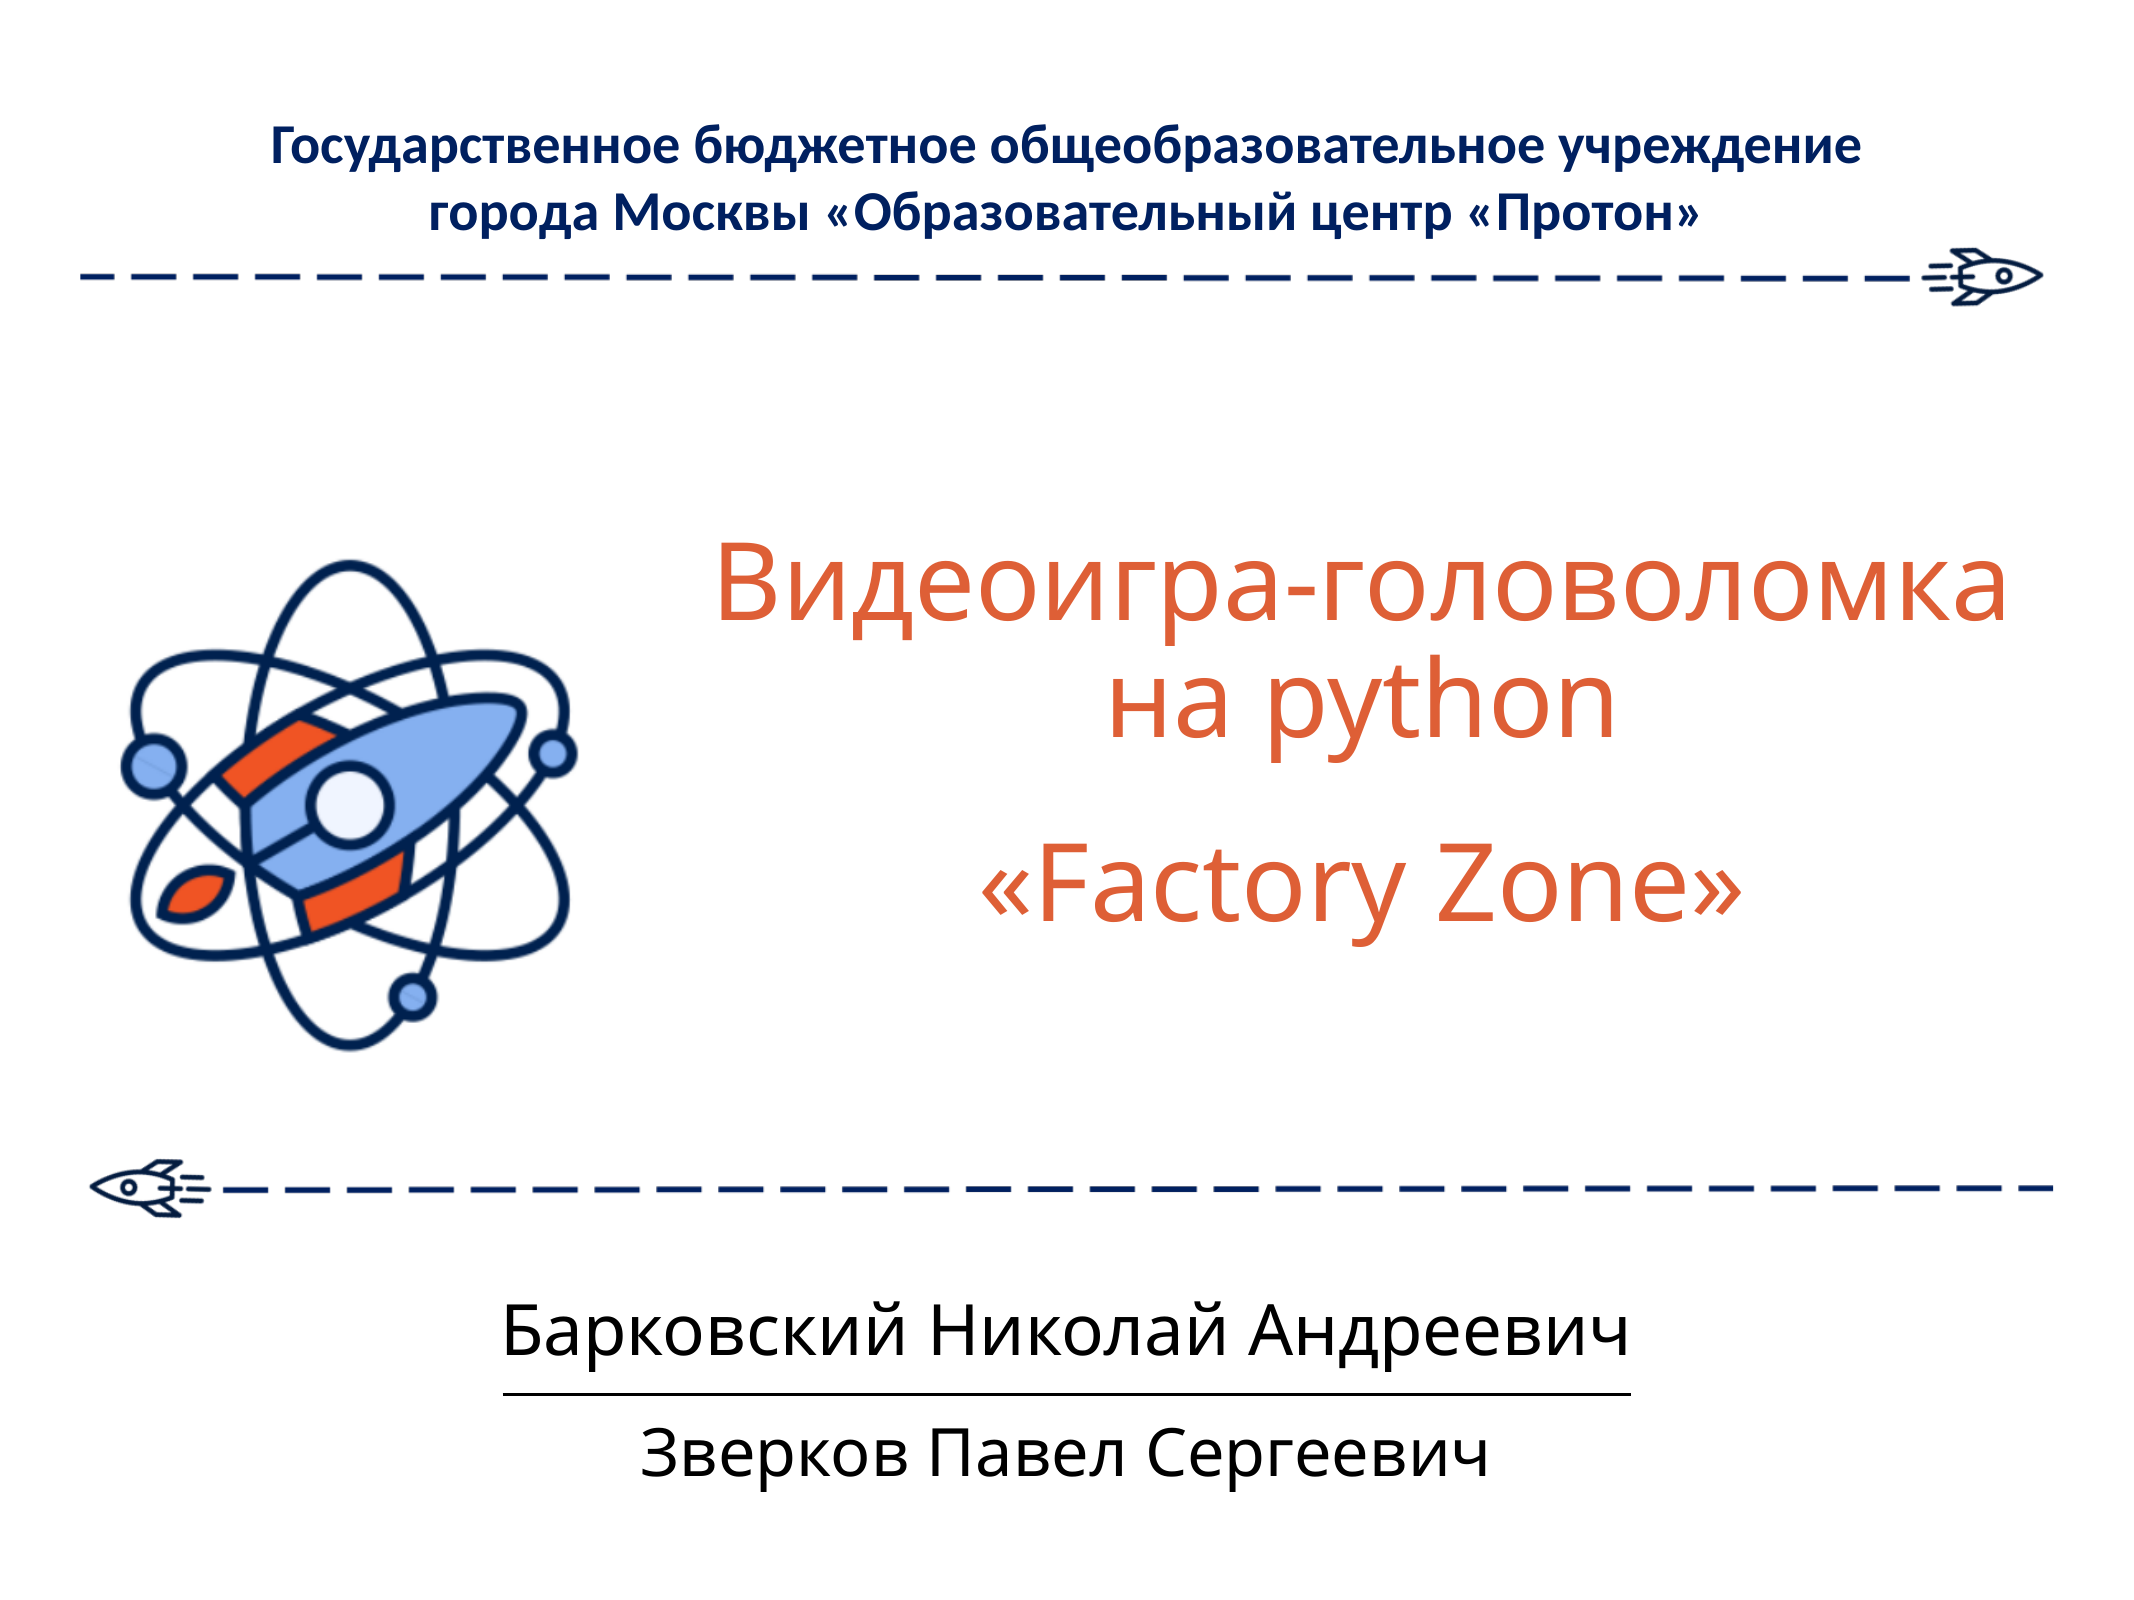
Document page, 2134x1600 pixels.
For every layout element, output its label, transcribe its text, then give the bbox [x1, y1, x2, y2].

picture [80, 1145, 2054, 1239]
picture [0, 456, 619, 1097]
picture [80, 233, 2054, 327]
text_box Зверков Павел Сергеевич [636, 1414, 1498, 1495]
text_box Видеоигра-головоломка на python «Factory Zone» [667, 522, 2059, 950]
text_box Государственное бюджетное общеобразовательное учреждение города Москвы «Образовательный центр «Протон» [245, 31, 1888, 233]
text_box Барковский Николай Андреевич [495, 1289, 1638, 1375]
